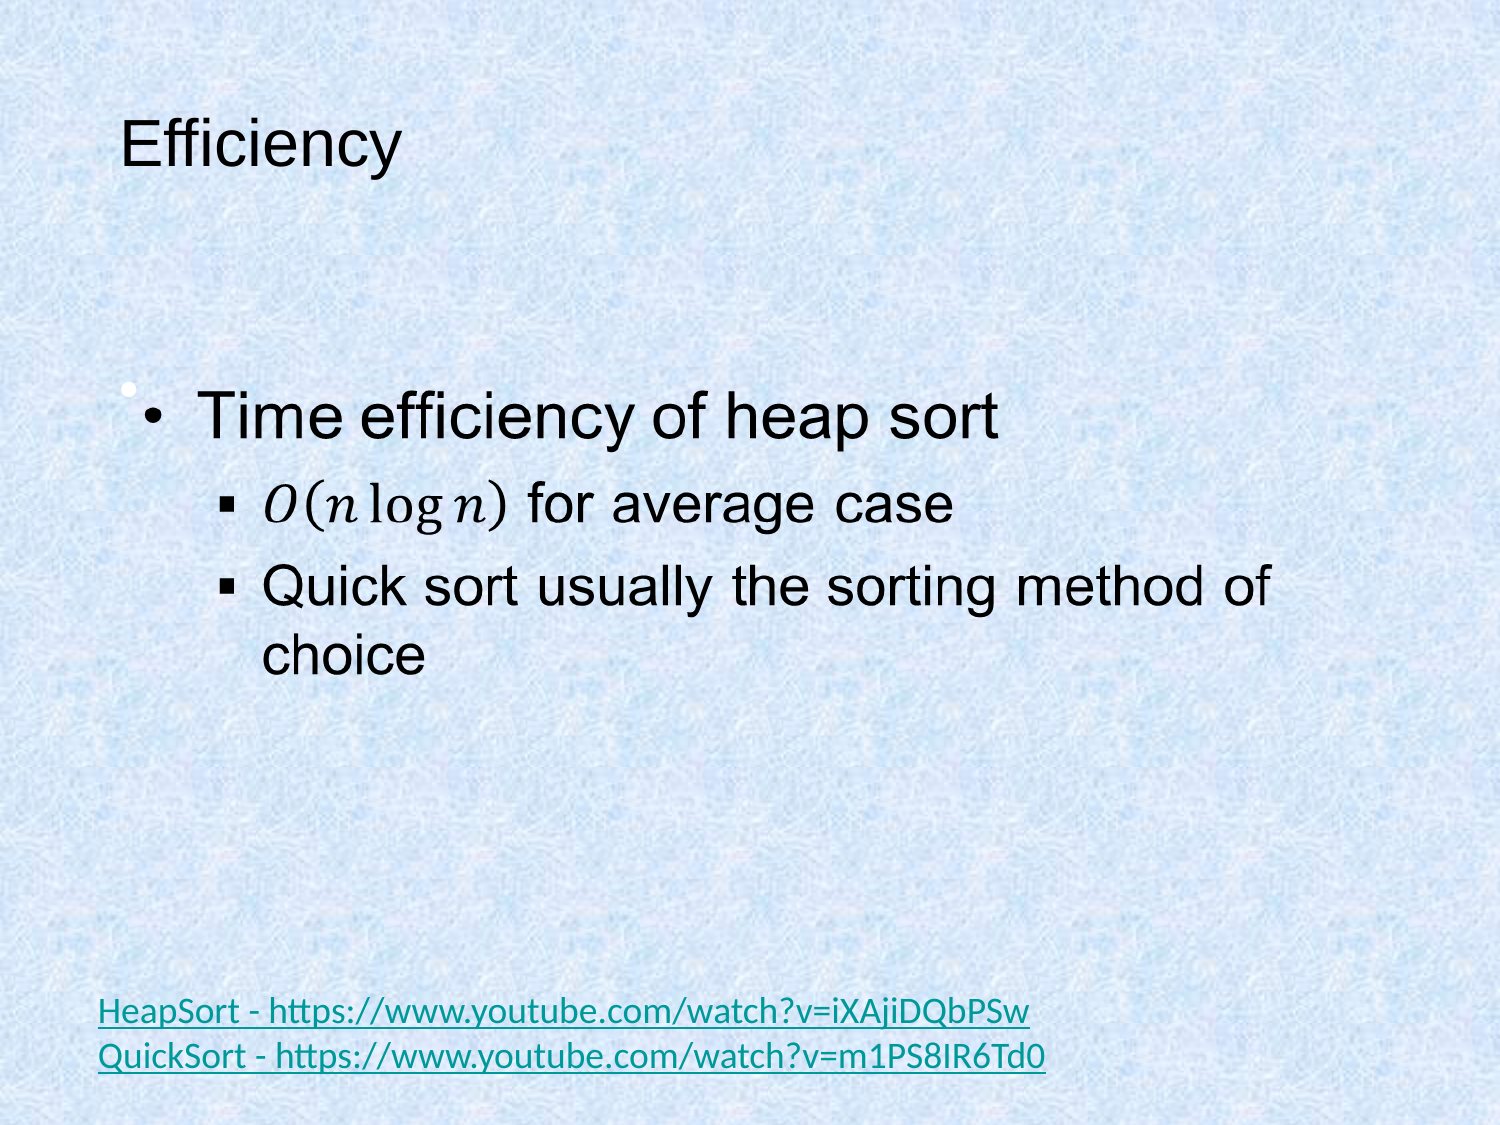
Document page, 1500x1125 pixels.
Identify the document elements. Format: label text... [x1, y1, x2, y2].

picture [0, 0, 1500, 1125]
list [104, 354, 1455, 1024]
title Efficiency [104, 24, 1455, 255]
text_box HeapSort - https://www.youtube.com/watch?v=iXAjiDQbPSw QuickSort - https://www.youtube.com/watch?v=m1PS8IR6Td0 [83, 979, 1265, 1084]
